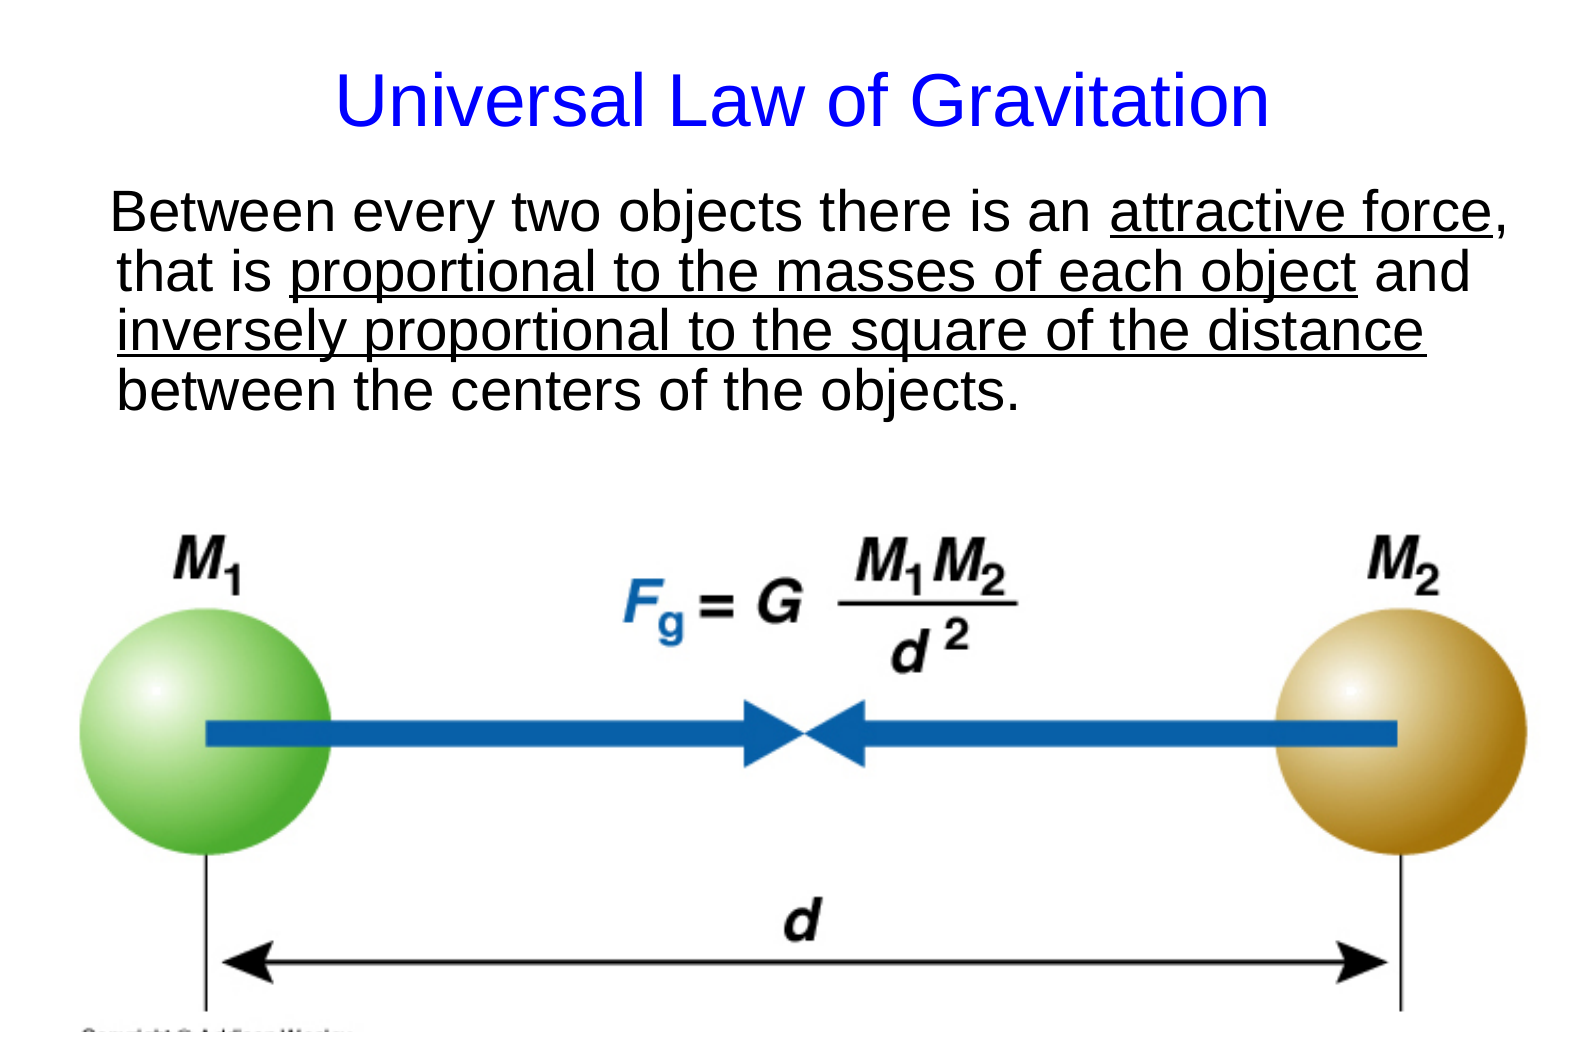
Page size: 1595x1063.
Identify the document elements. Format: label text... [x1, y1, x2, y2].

picture [59, 518, 1547, 1032]
title Universal Law of Gravitation [72, 31, 1535, 162]
list Between every two objects there is an attractive force, that is proportional to the masses of each object and inversely proportional to the square of the distance between the centers of the objects. [47, 177, 1542, 579]
